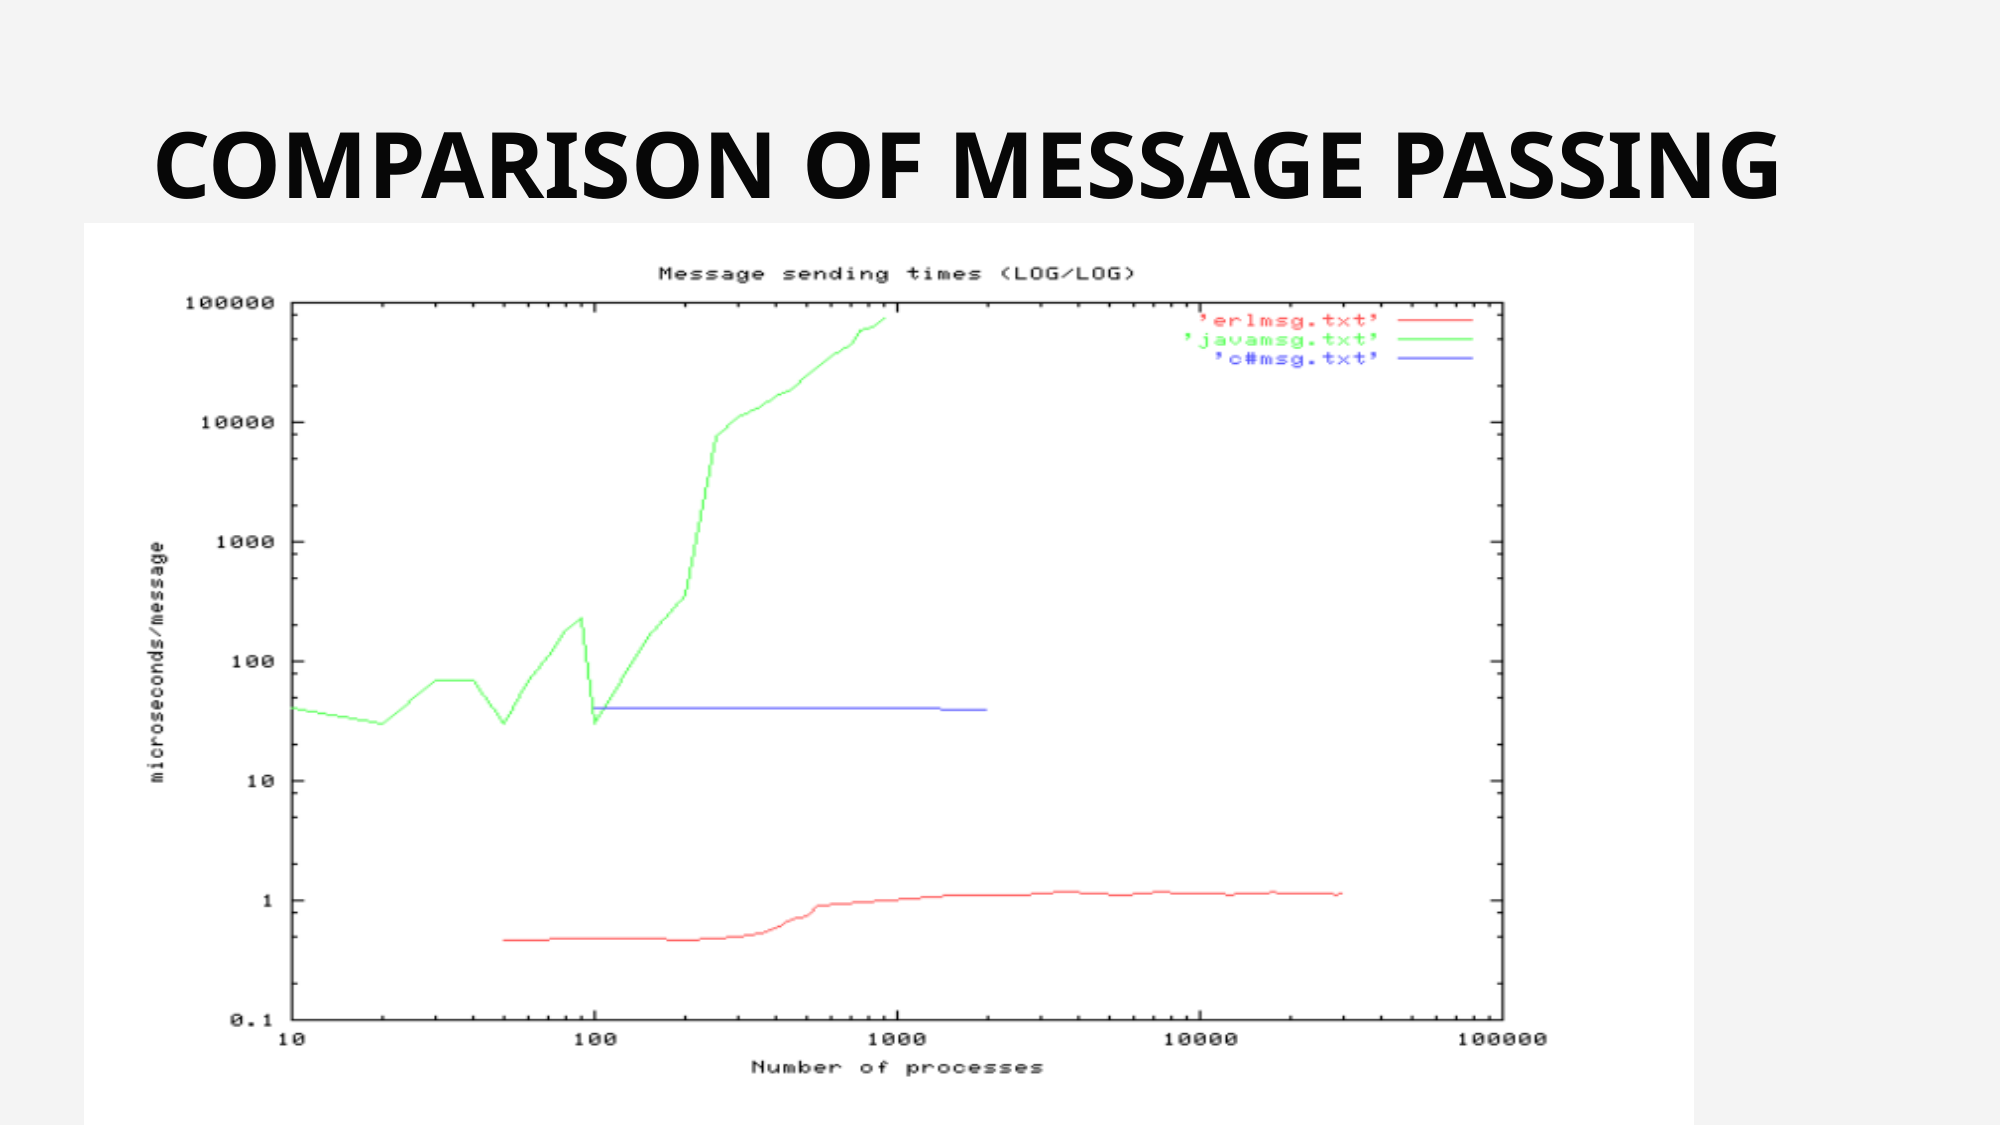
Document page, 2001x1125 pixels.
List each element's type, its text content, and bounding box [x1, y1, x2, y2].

picture [84, 223, 1694, 1125]
title COMPARISON OF MESSAGE PASSING [137, 59, 1863, 278]
